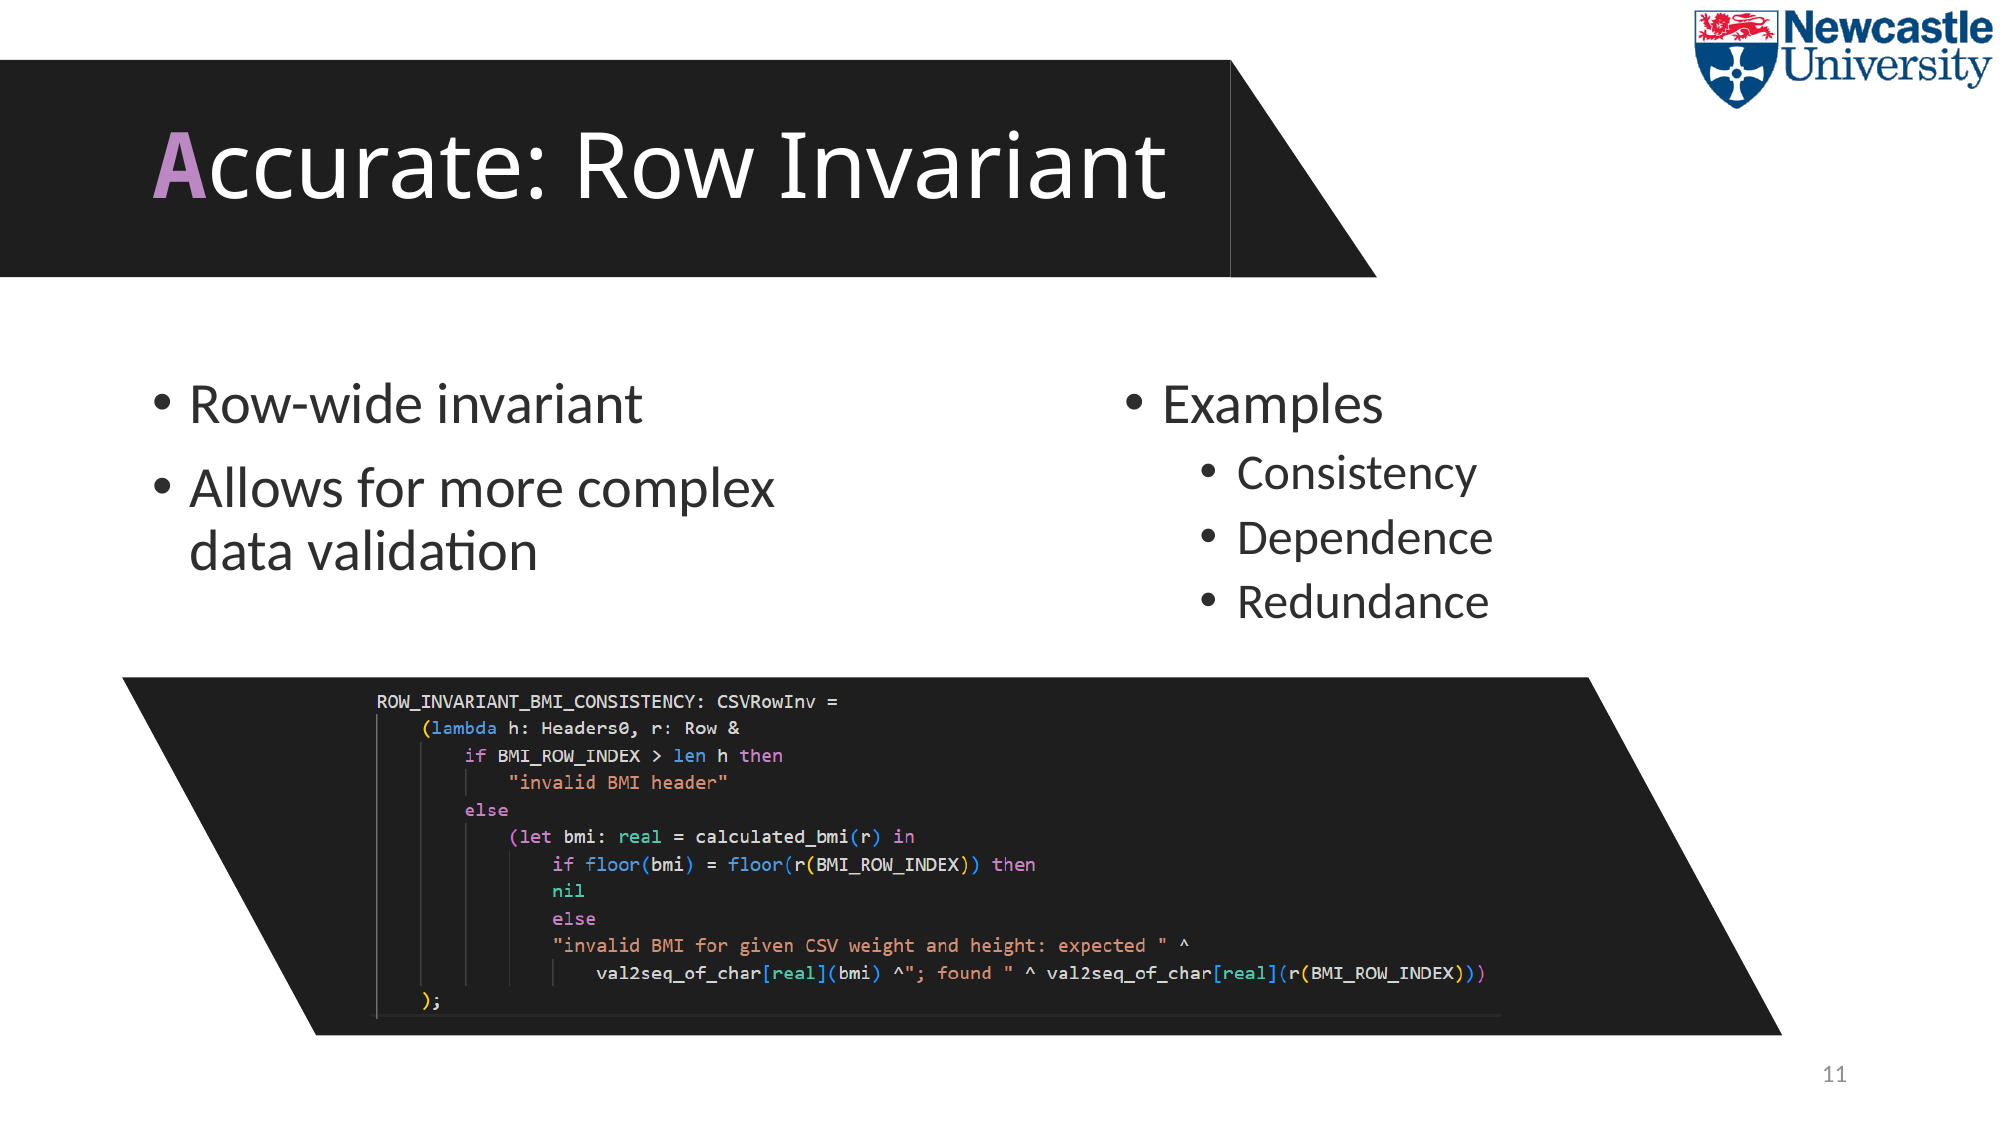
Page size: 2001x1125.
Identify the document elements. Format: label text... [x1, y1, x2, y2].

text_box [153, 737, 1785, 1037]
picture [1687, 4, 2000, 115]
list Row-wide invariant Allows for more complex data validation [137, 366, 858, 737]
text_box [120, 676, 137, 707]
text_box Examples Consistency Dependence Redundance [1109, 366, 1830, 737]
title Accurate: Row Invariant [137, 59, 1863, 278]
text_box [858, 676, 1109, 688]
picture [371, 688, 1501, 1019]
slide_number 11 [1412, 1042, 1863, 1103]
